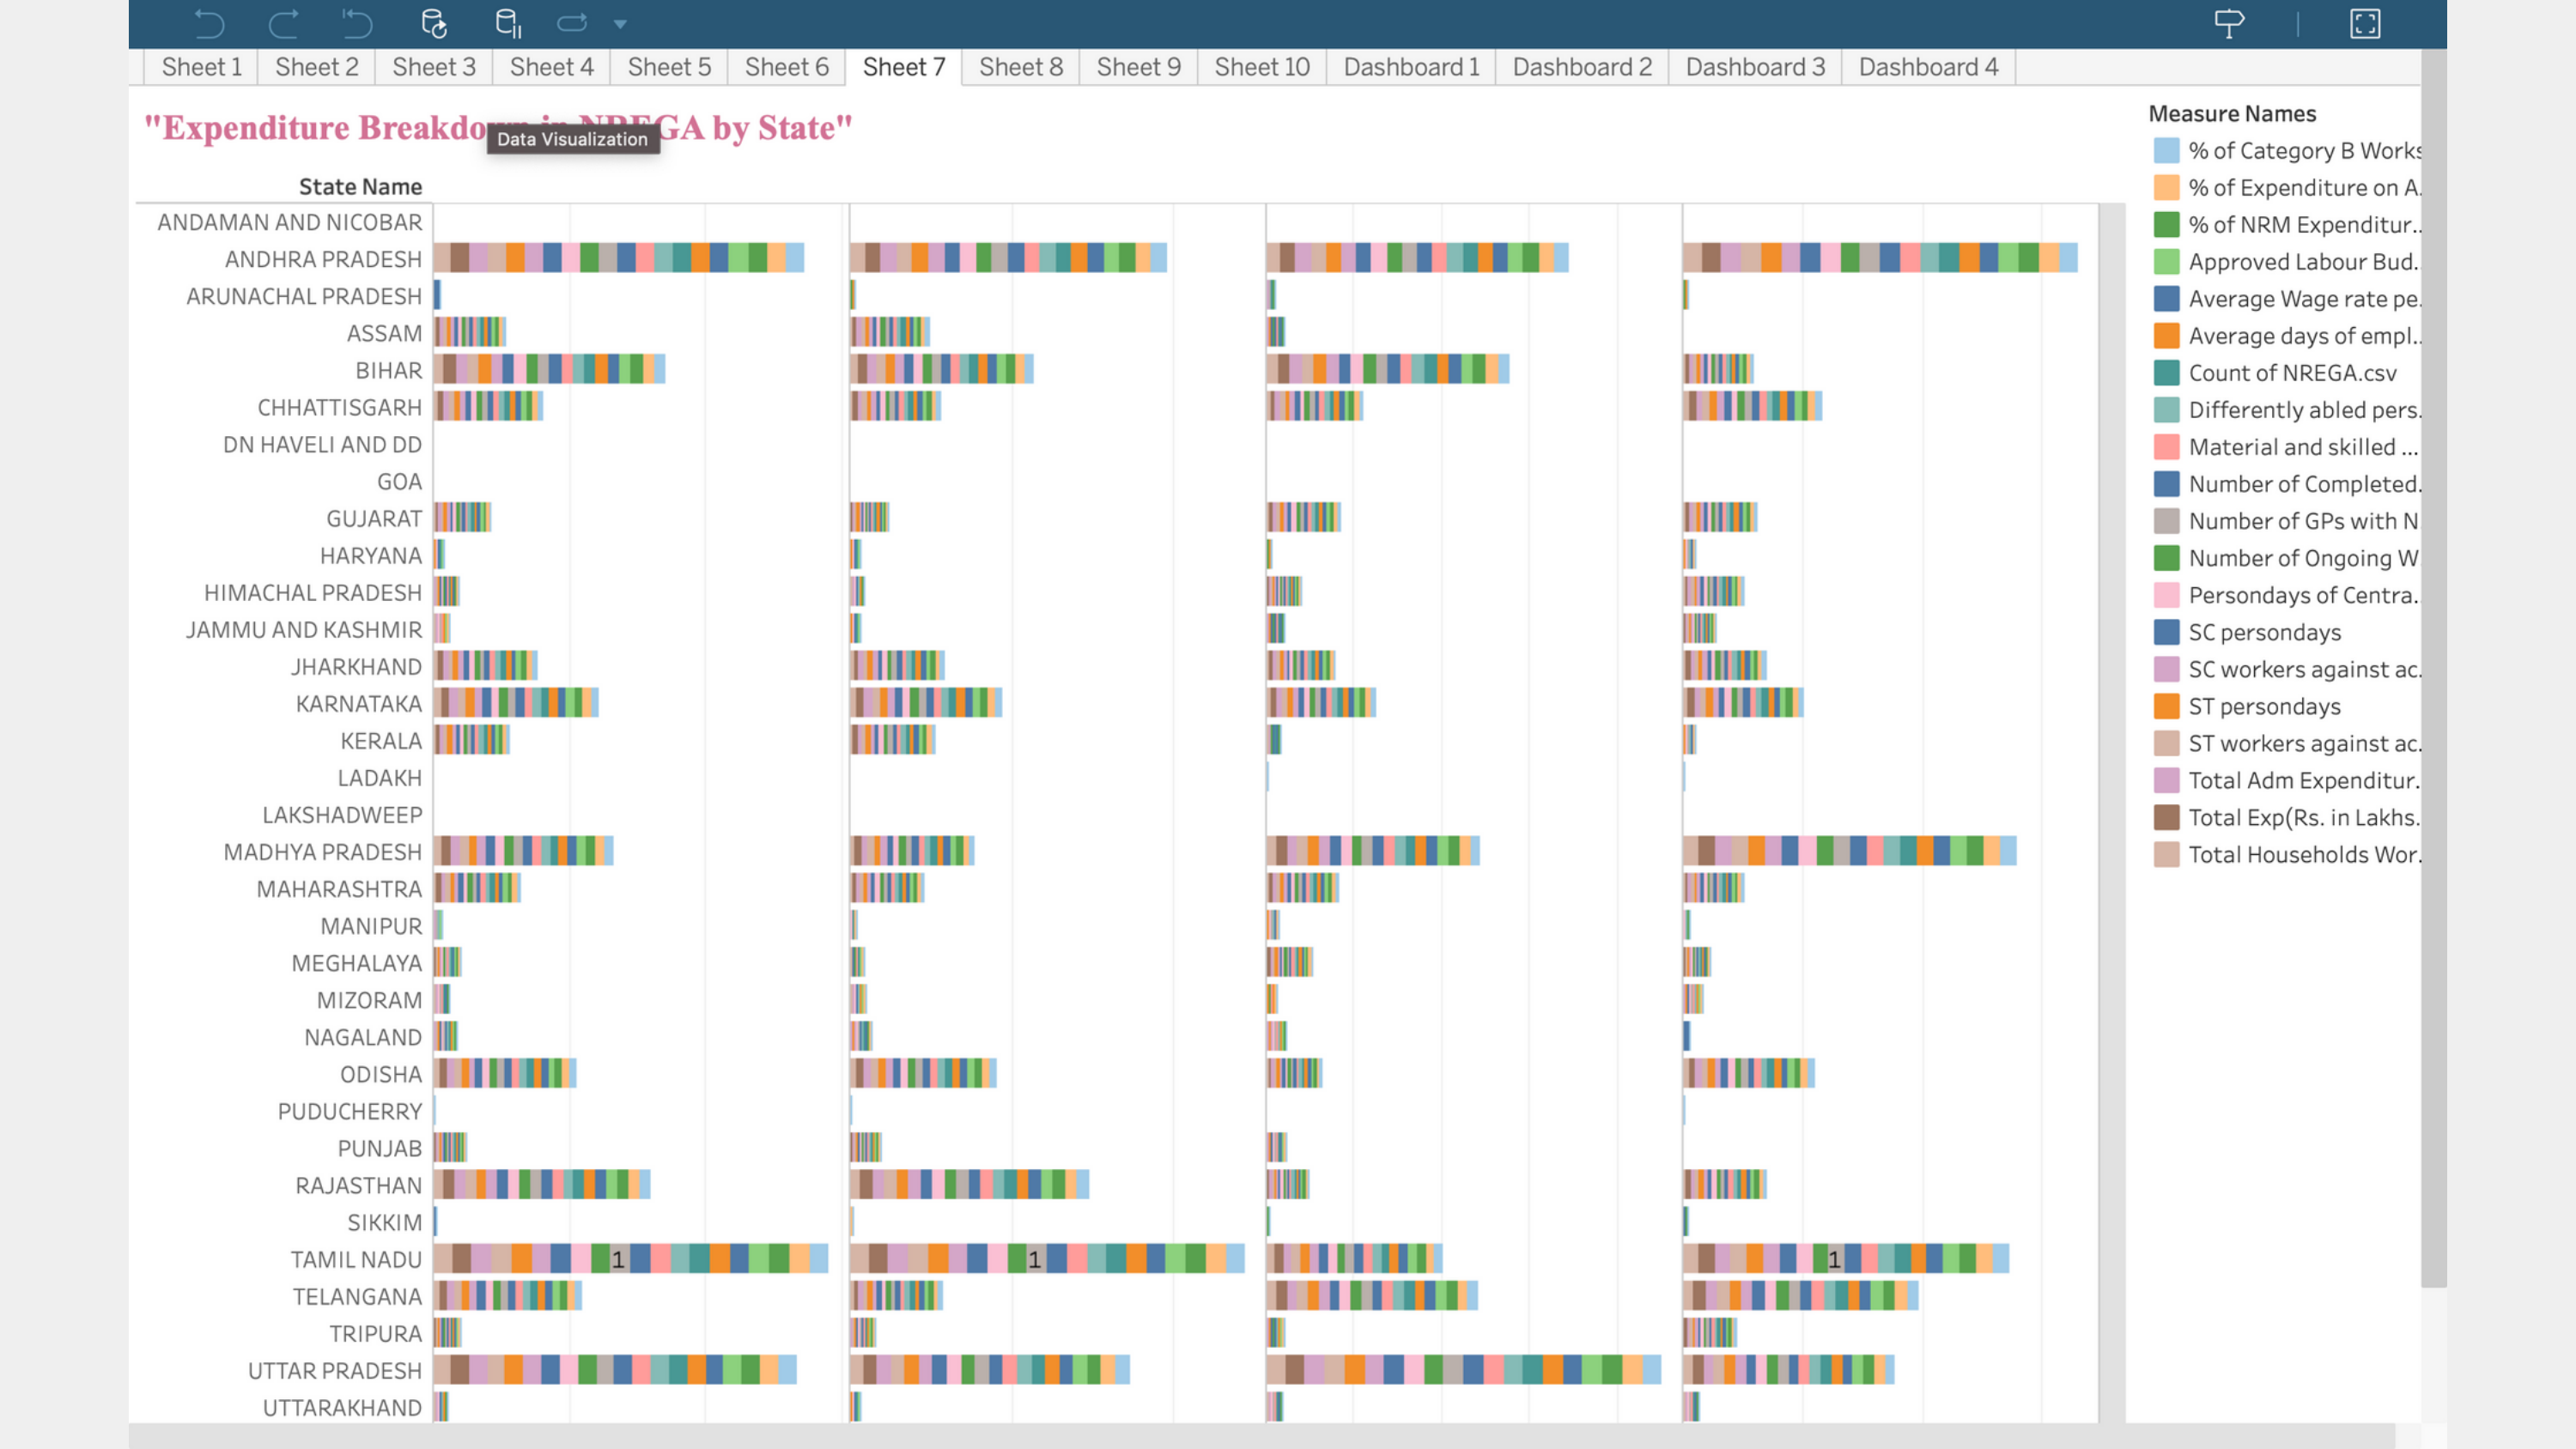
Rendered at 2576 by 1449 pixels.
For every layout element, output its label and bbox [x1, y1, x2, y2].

text_box [128, 0, 2447, 1449]
